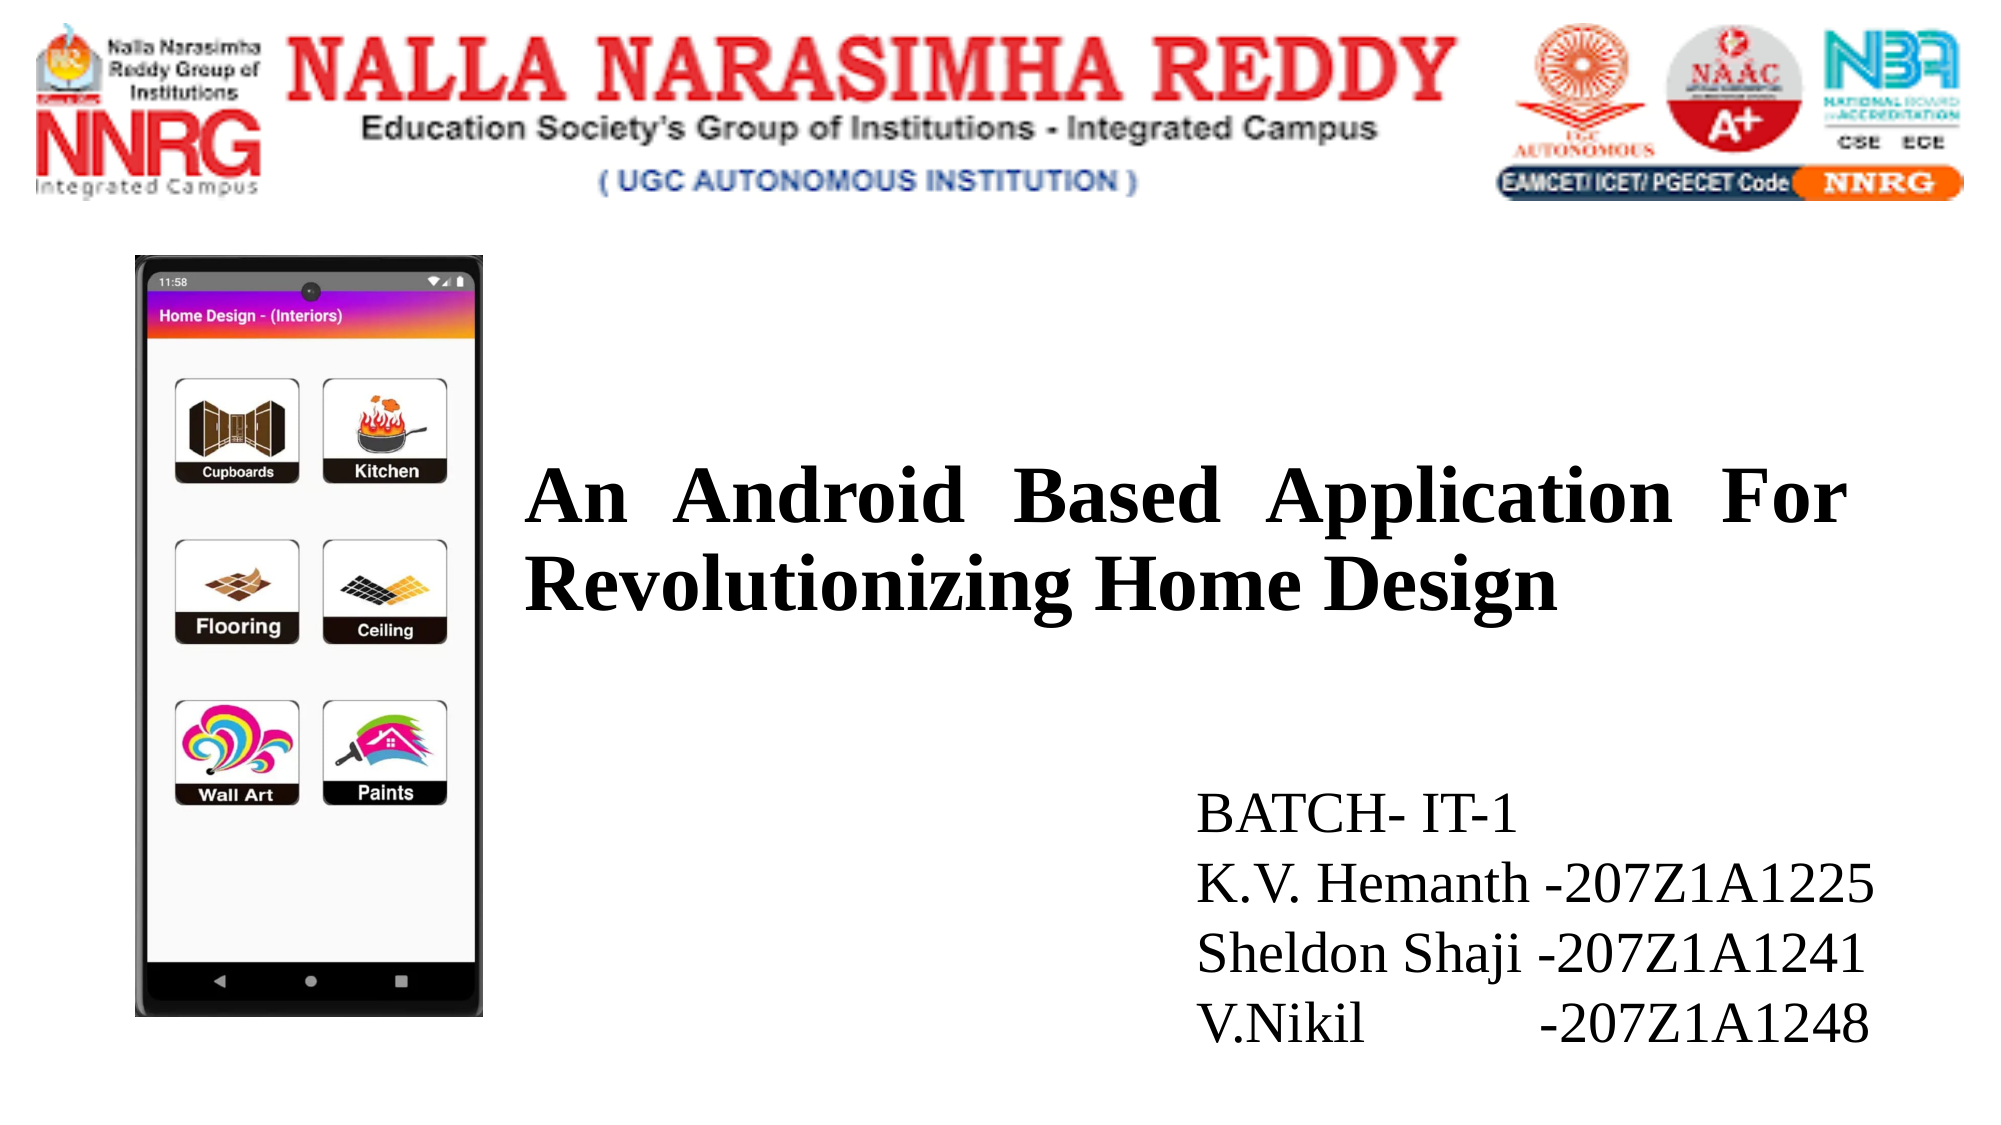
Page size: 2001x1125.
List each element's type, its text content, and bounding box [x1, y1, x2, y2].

text_box BATCH- IT-1 K.V. Hemanth -207Z1A1225 Sheldon Shaji -207Z1A1241 V.Nikil -207Z1A1248 [1182, 766, 1964, 1062]
picture [135, 255, 483, 1017]
text_box An Android Based Application For Revolutionizing Home Design [509, 440, 1865, 636]
picture [36, 23, 1964, 201]
